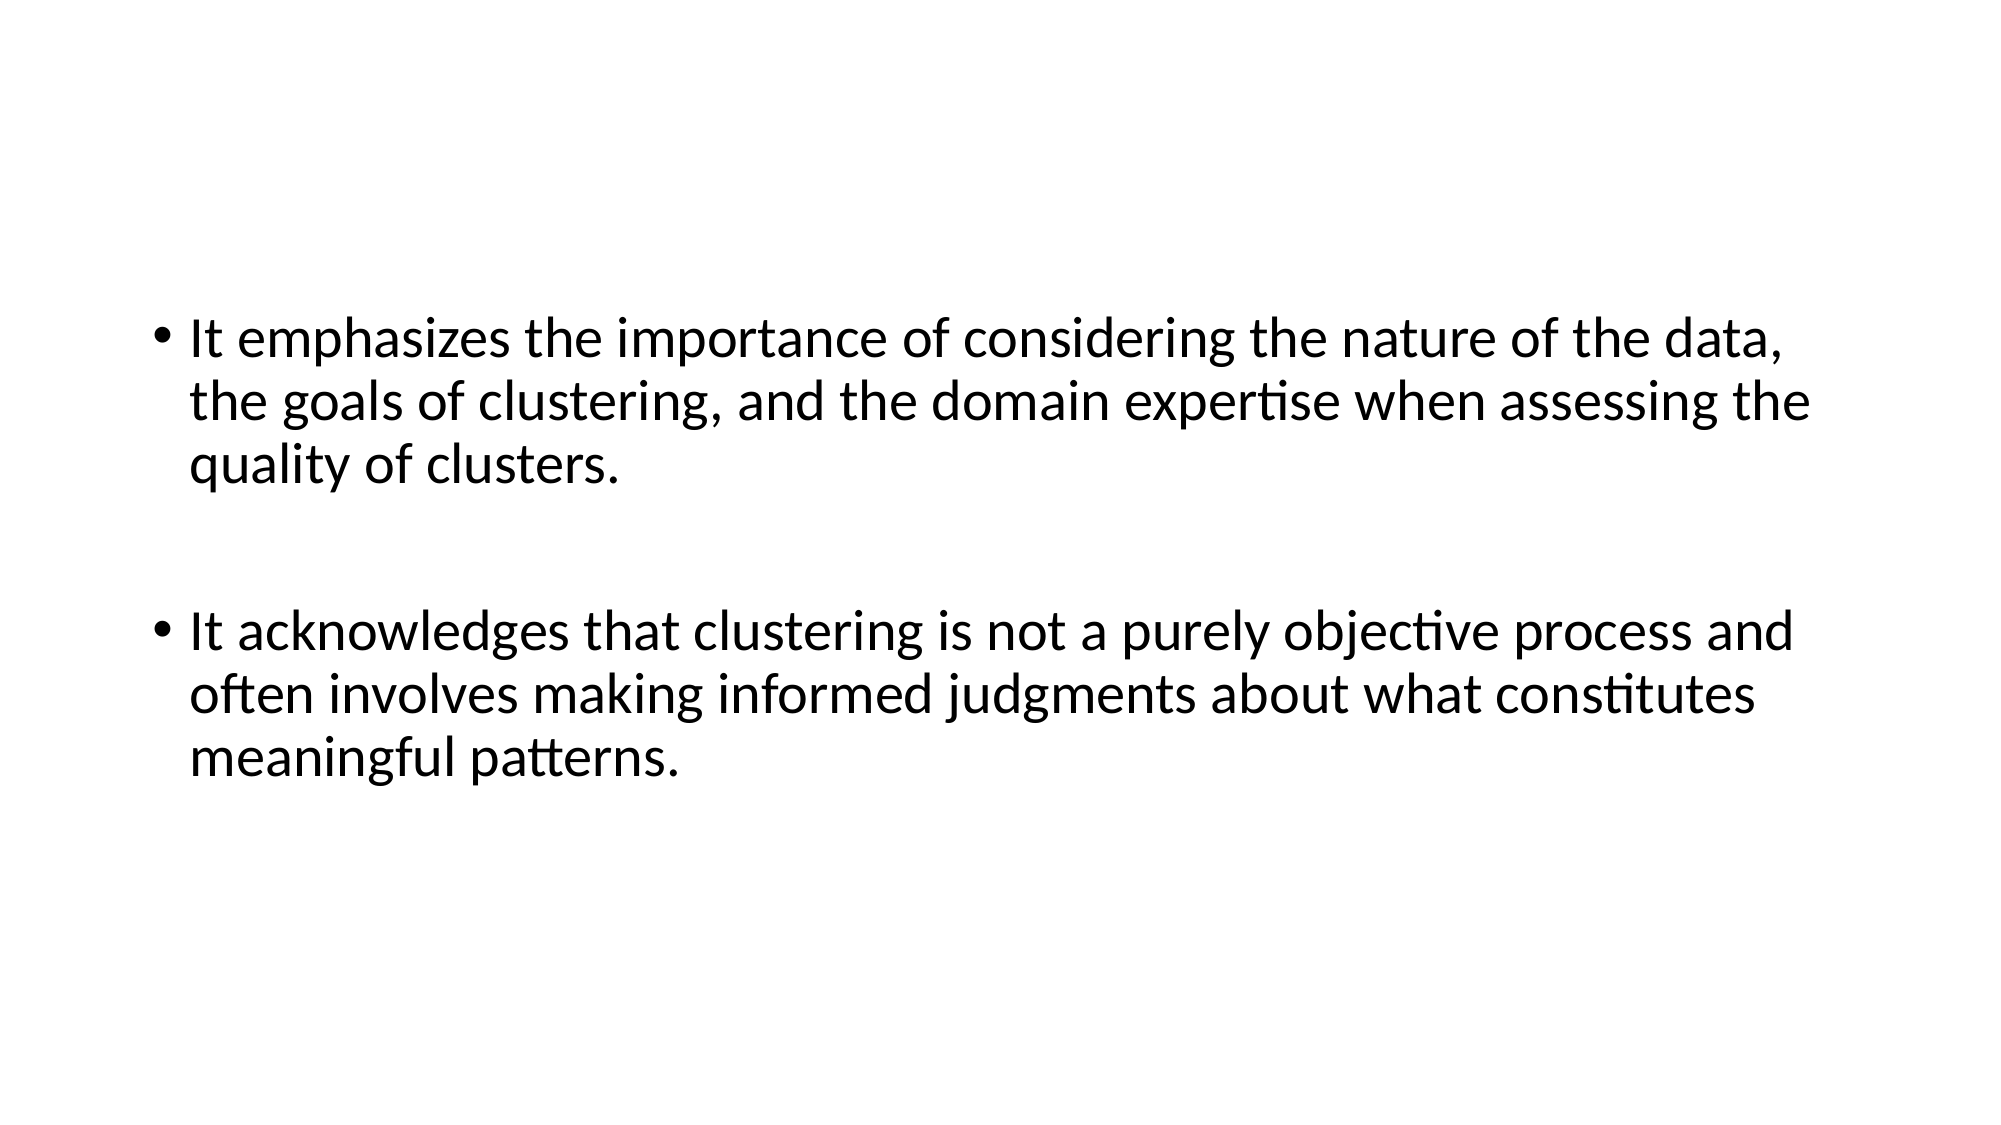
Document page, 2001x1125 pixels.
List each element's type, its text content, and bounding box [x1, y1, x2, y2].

list It emphasizes the importance of considering the nature of the data, the goals of clustering, and the domain expertise when assessing the quality of clusters. It acknowledges that clustering is not a purely objective process and often involves making informed judgments about what constitutes meaningful patterns. [137, 299, 1863, 1014]
